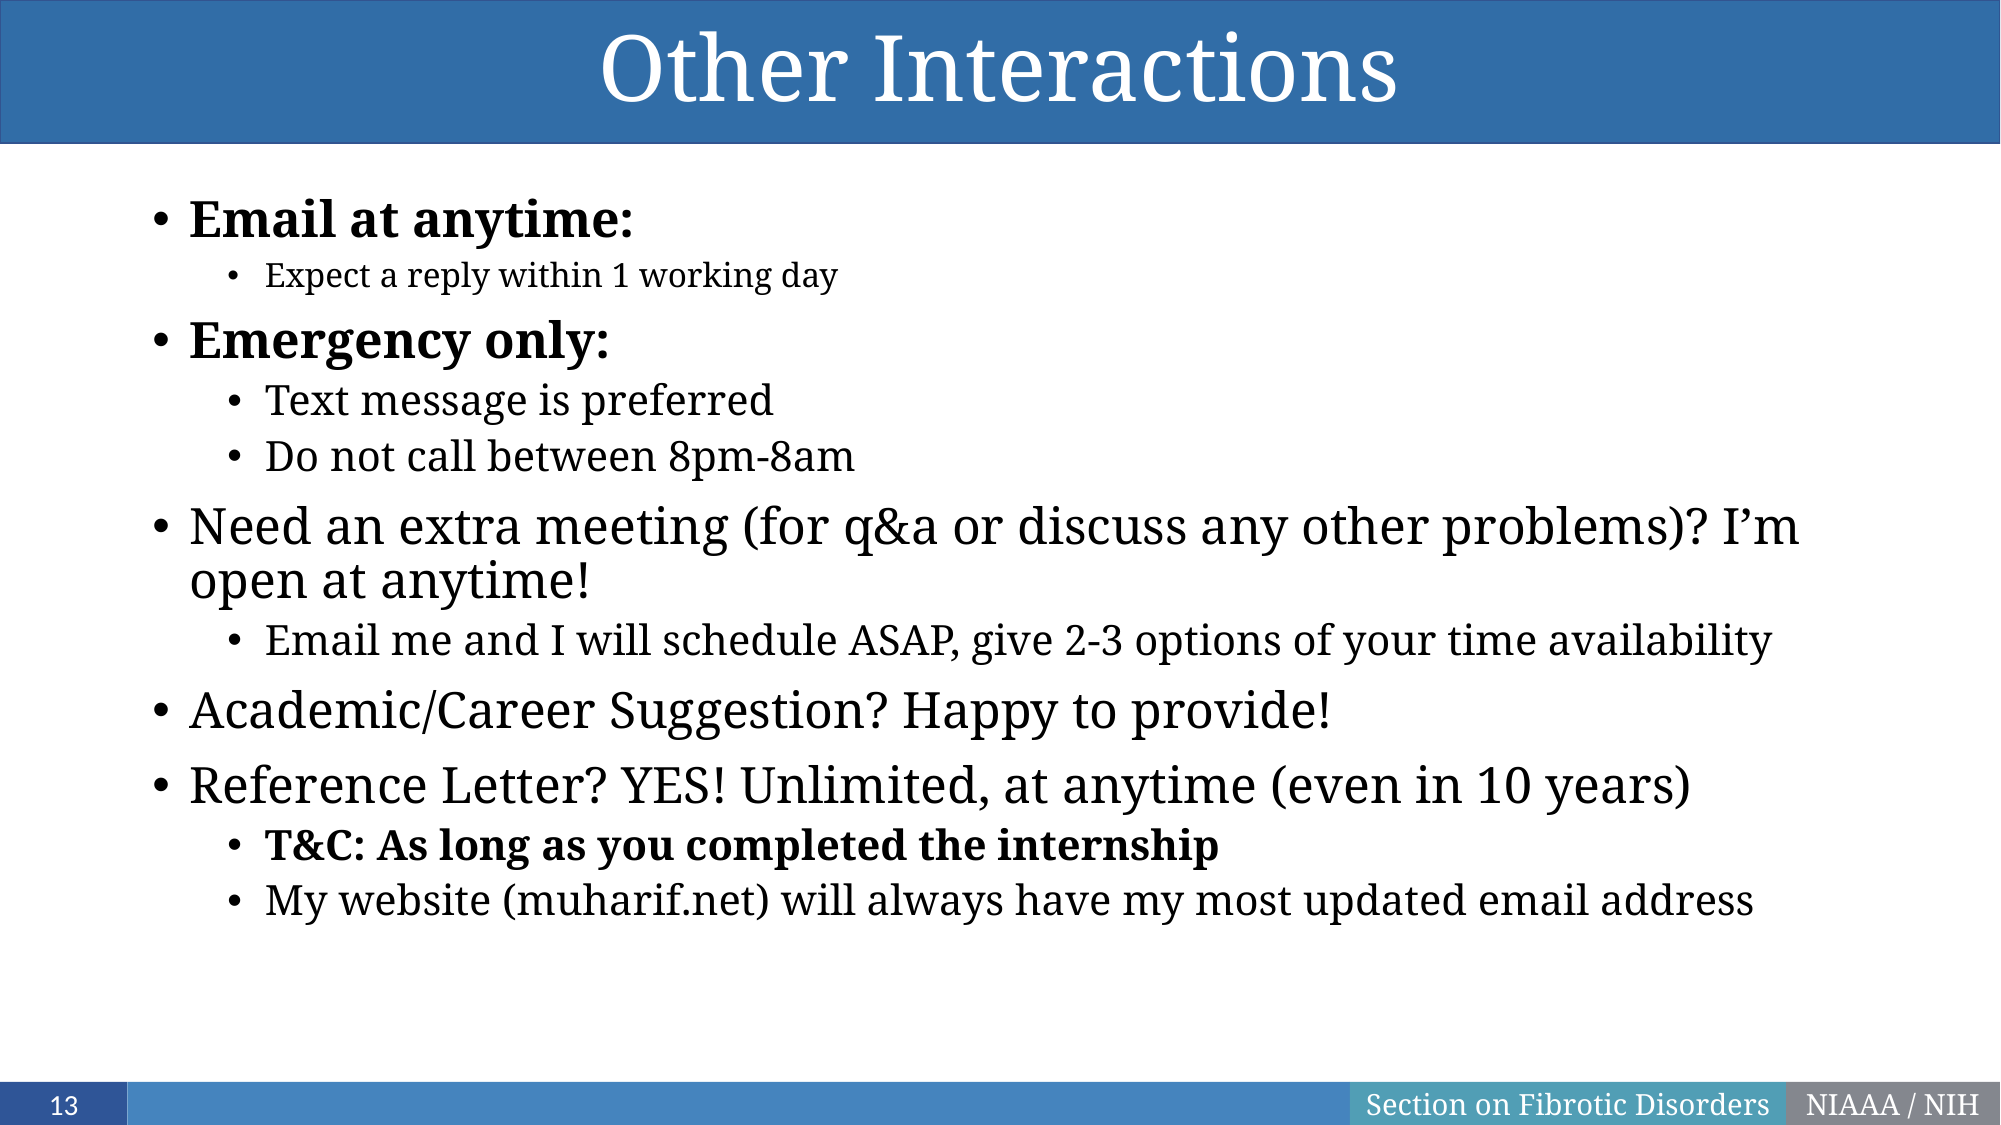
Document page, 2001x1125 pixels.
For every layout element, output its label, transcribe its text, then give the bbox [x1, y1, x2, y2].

title Other Interactions [137, 0, 1863, 143]
list Email at anytime: Expect a reply within 1 working day Emergency only: Text message is preferred Do not call between 8pm-8am Need an extra meeting (for q&a or discuss any other problems)? I’m open at anytime! Email me and I will schedule ASAP, give 2-3 options of your time availability Academic/Career Suggestion? Happy to provide! Reference Letter? YES! Unlimited, at anytime (even in 10 years) T&C: As long as you completed the internship My website (muharif.net) will always have my most updated email address [137, 186, 1863, 1052]
